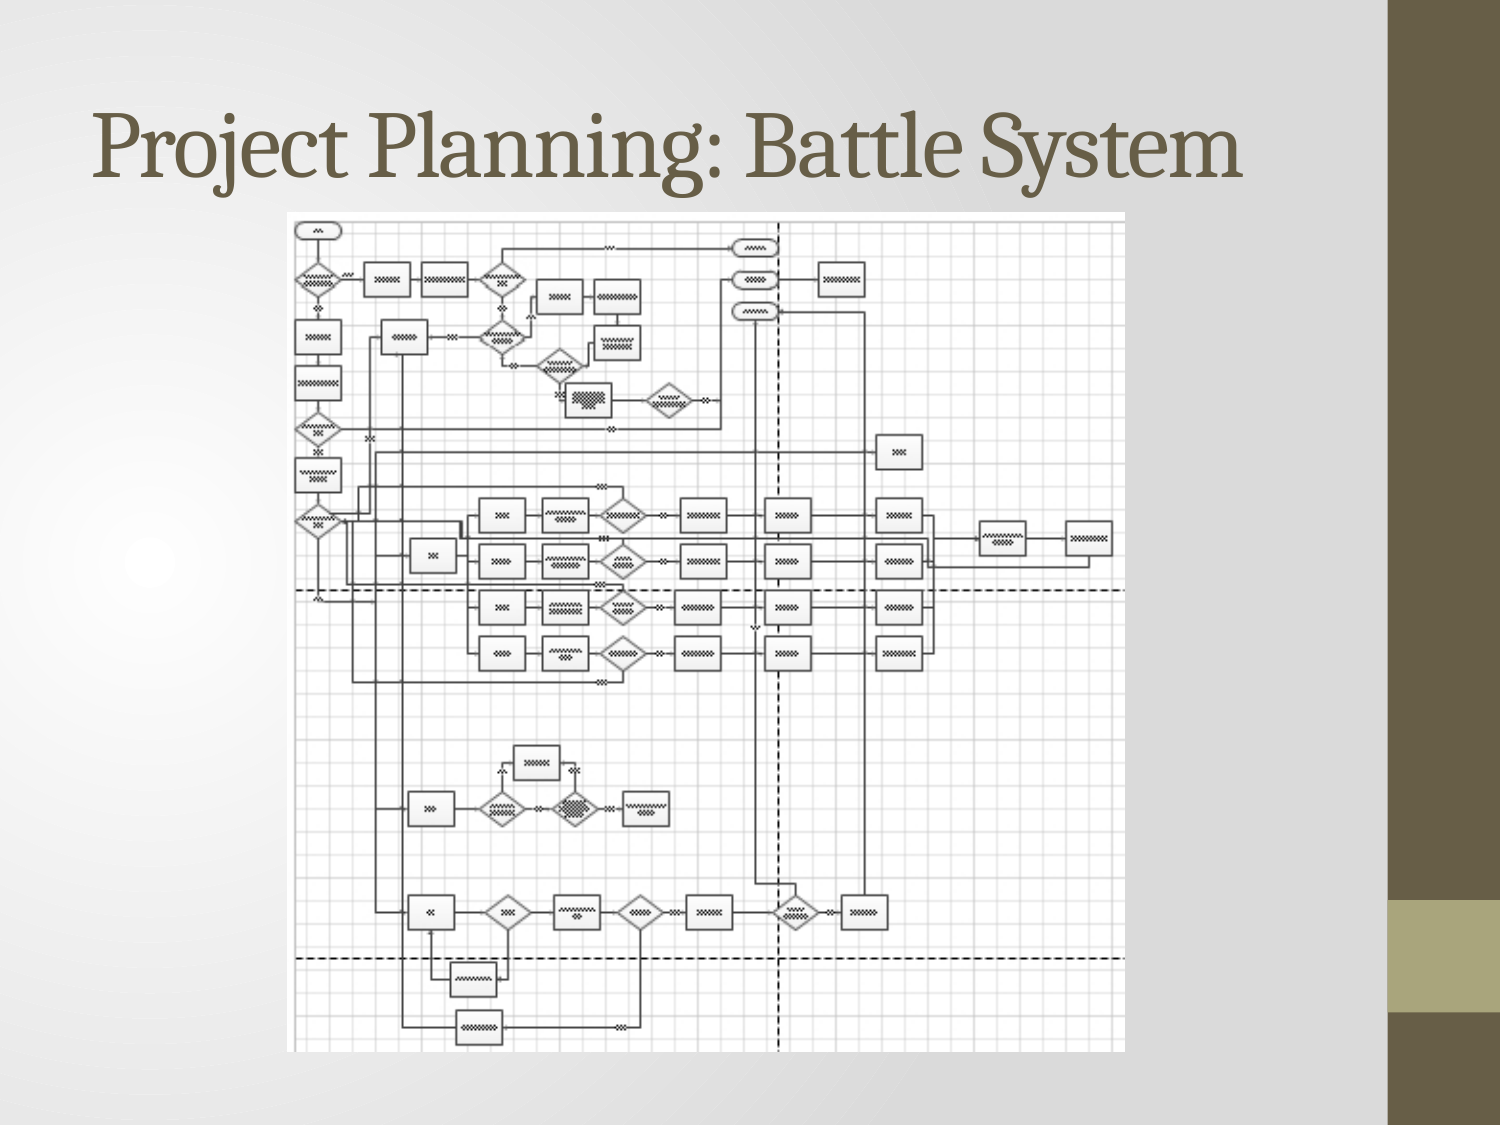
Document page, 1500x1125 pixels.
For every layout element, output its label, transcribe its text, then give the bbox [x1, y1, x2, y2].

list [286, 211, 1126, 1053]
title Project Planning: Battle System [75, 45, 1325, 233]
